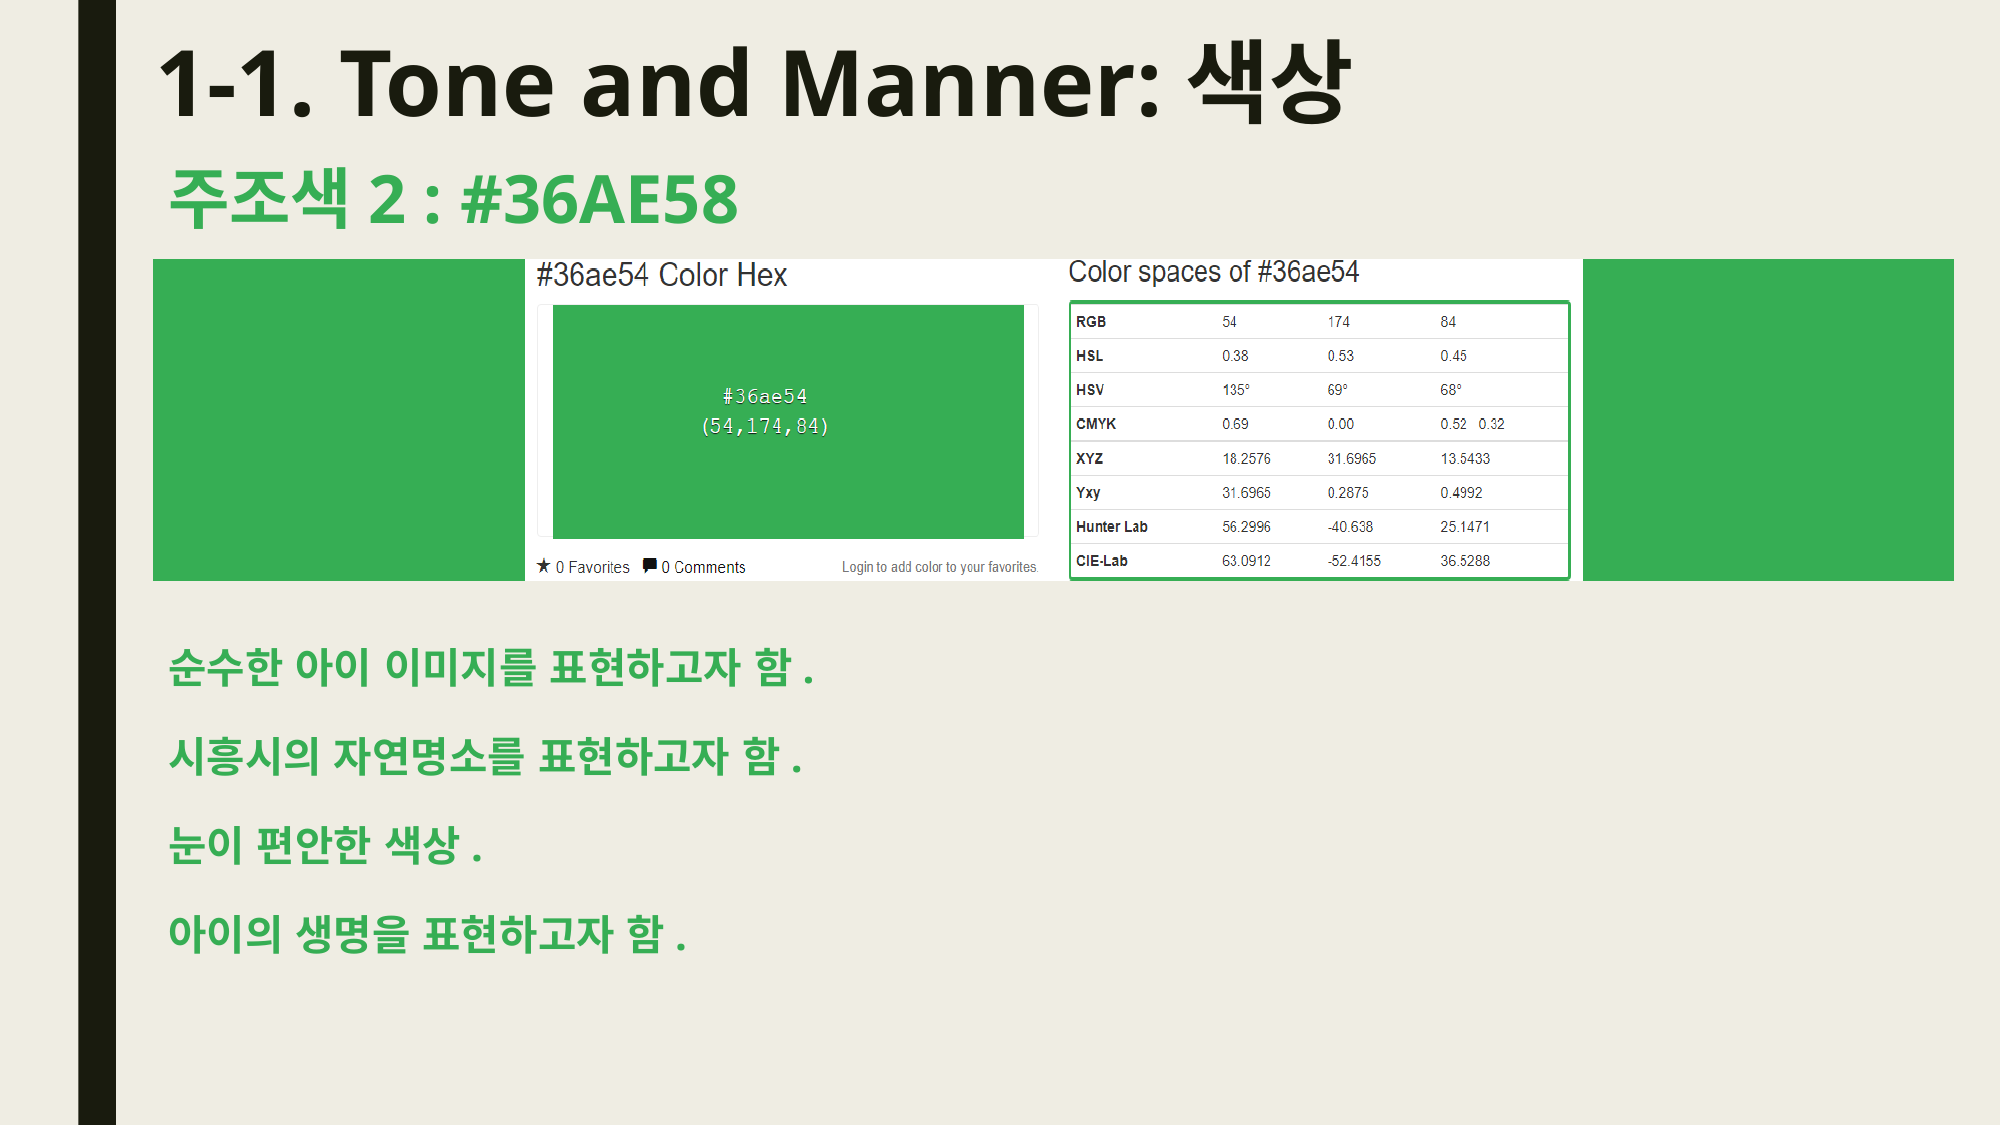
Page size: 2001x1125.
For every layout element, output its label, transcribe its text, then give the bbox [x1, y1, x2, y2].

text_box 순수한 아이 이미지를 표현하고자 함. 시흥시의 자연명소를 표현하고자 함. 눈이 편안한 색상. 아이의 생명을 표현하고자 함. [153, 640, 1954, 1004]
picture [153, 259, 1954, 581]
text_box 주조색2 : #36AE58 [153, 158, 1692, 248]
title 1-1. Tone and Manner:색상 [116, 31, 1692, 147]
